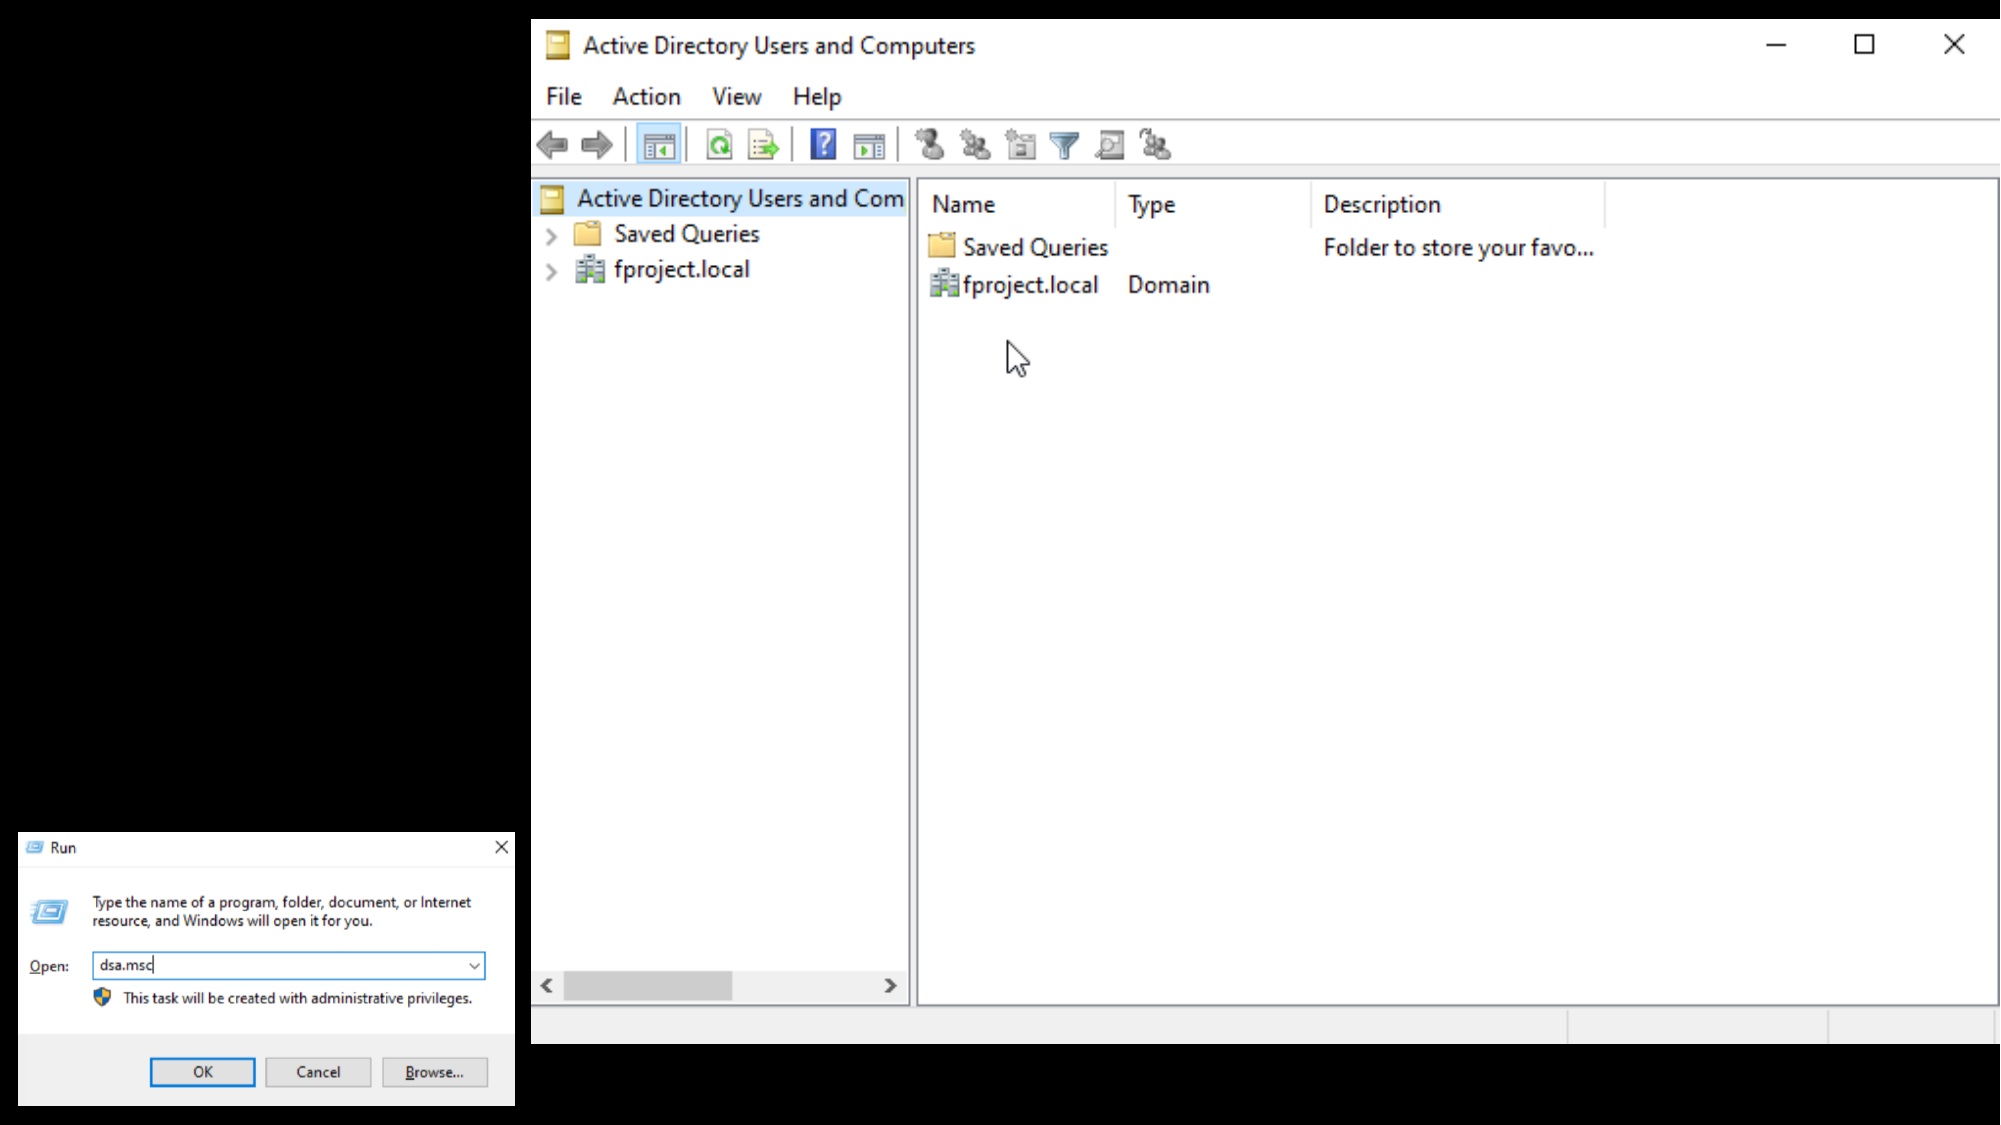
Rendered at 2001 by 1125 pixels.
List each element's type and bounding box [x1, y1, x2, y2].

picture [18, 831, 515, 1106]
picture [530, 19, 2000, 1045]
